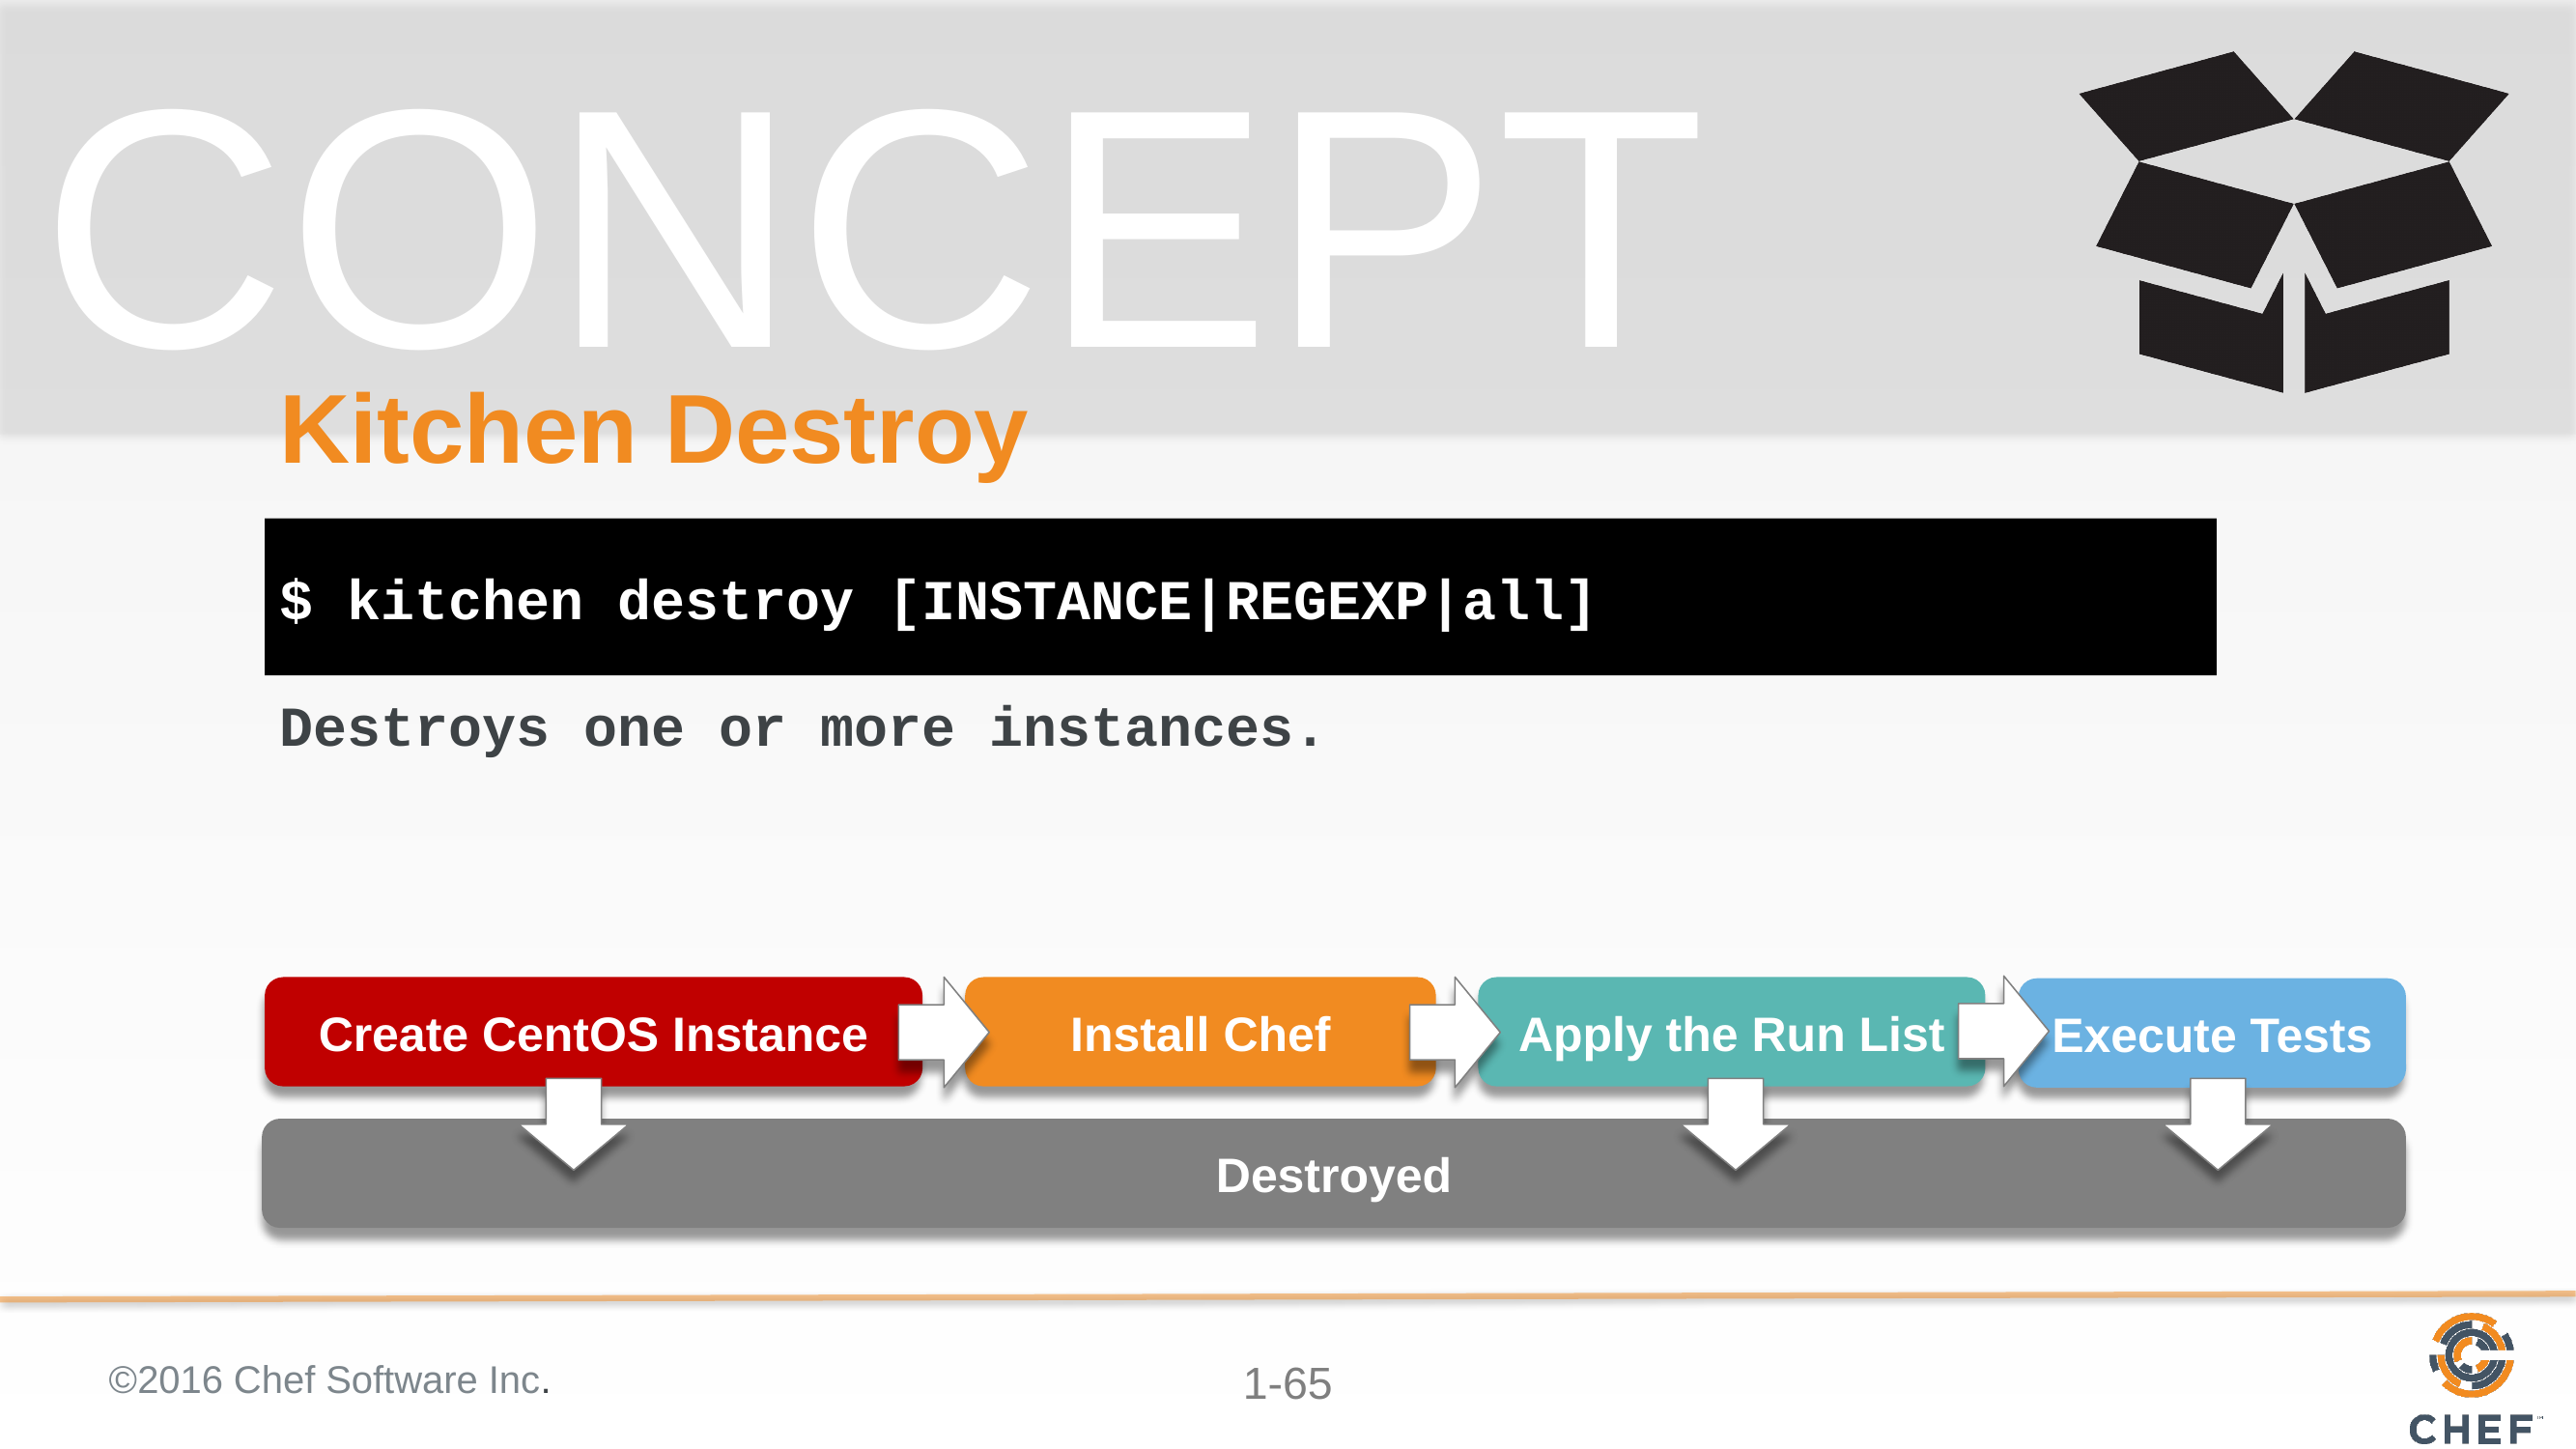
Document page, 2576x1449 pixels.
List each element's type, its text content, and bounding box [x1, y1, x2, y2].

picture [2079, 51, 2509, 399]
text_box Destroyed [261, 1125, 265, 1221]
text_box Destroys one or more instances. [265, 675, 2217, 1049]
picture [2399, 1297, 2551, 1449]
text_box [1957, 975, 2051, 1088]
text_box [265, 1079, 1821, 1231]
text_box [897, 976, 990, 1089]
text_box Create CentOS Instance [264, 990, 920, 1088]
title Kitchen Destroy [265, 363, 2217, 499]
text_box [518, 1077, 630, 1171]
text_box [1408, 976, 1501, 1089]
text_box Apply the Run List [1477, 976, 1987, 1088]
text_box Execute Tests [2018, 977, 2407, 1089]
subtitle $ kitchen destroy [INSTANCE|REGEXP|all] [265, 518, 2217, 675]
text_box [2162, 1077, 2275, 1171]
text_box Destroyed [1821, 1118, 2407, 1229]
text_box [1680, 1077, 1792, 1171]
text_box Install Chef [964, 976, 1437, 1088]
